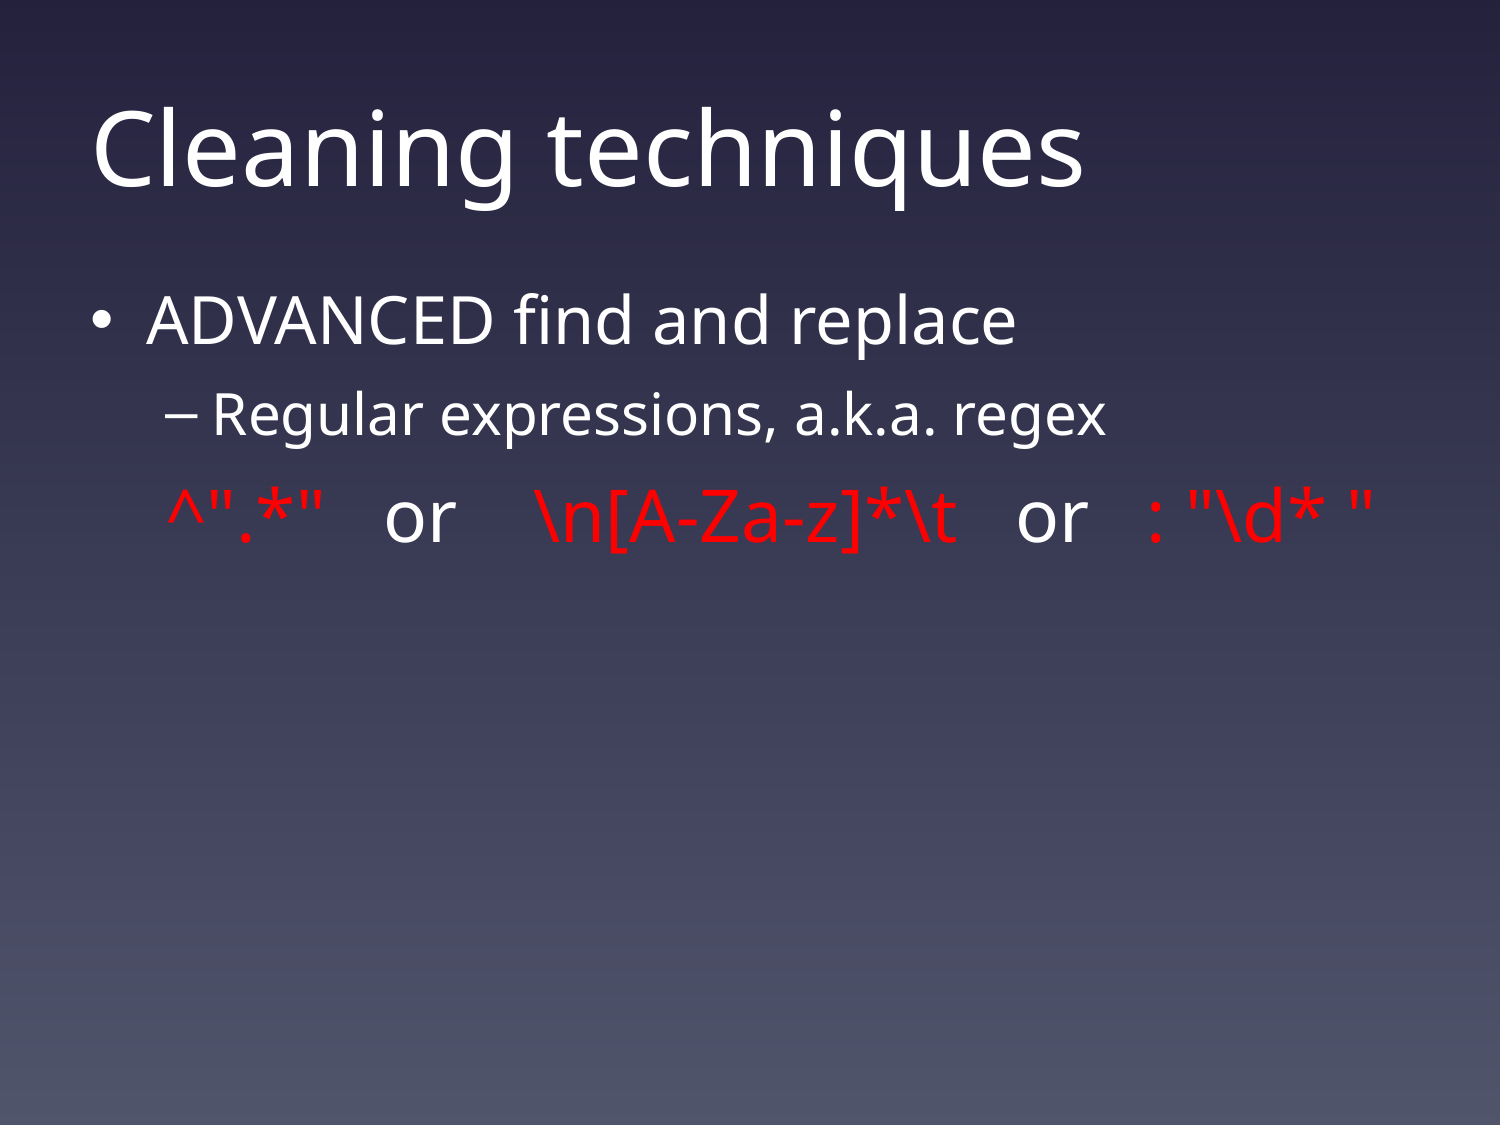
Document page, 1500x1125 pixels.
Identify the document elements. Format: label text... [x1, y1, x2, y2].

title Cleaning techniques [75, 75, 1425, 262]
list ADVANCED find and replace Regular expressions, a.k.a. regex ^".*" or \n[A-Za-z]*\t or : "\d* " [75, 262, 1425, 1005]
